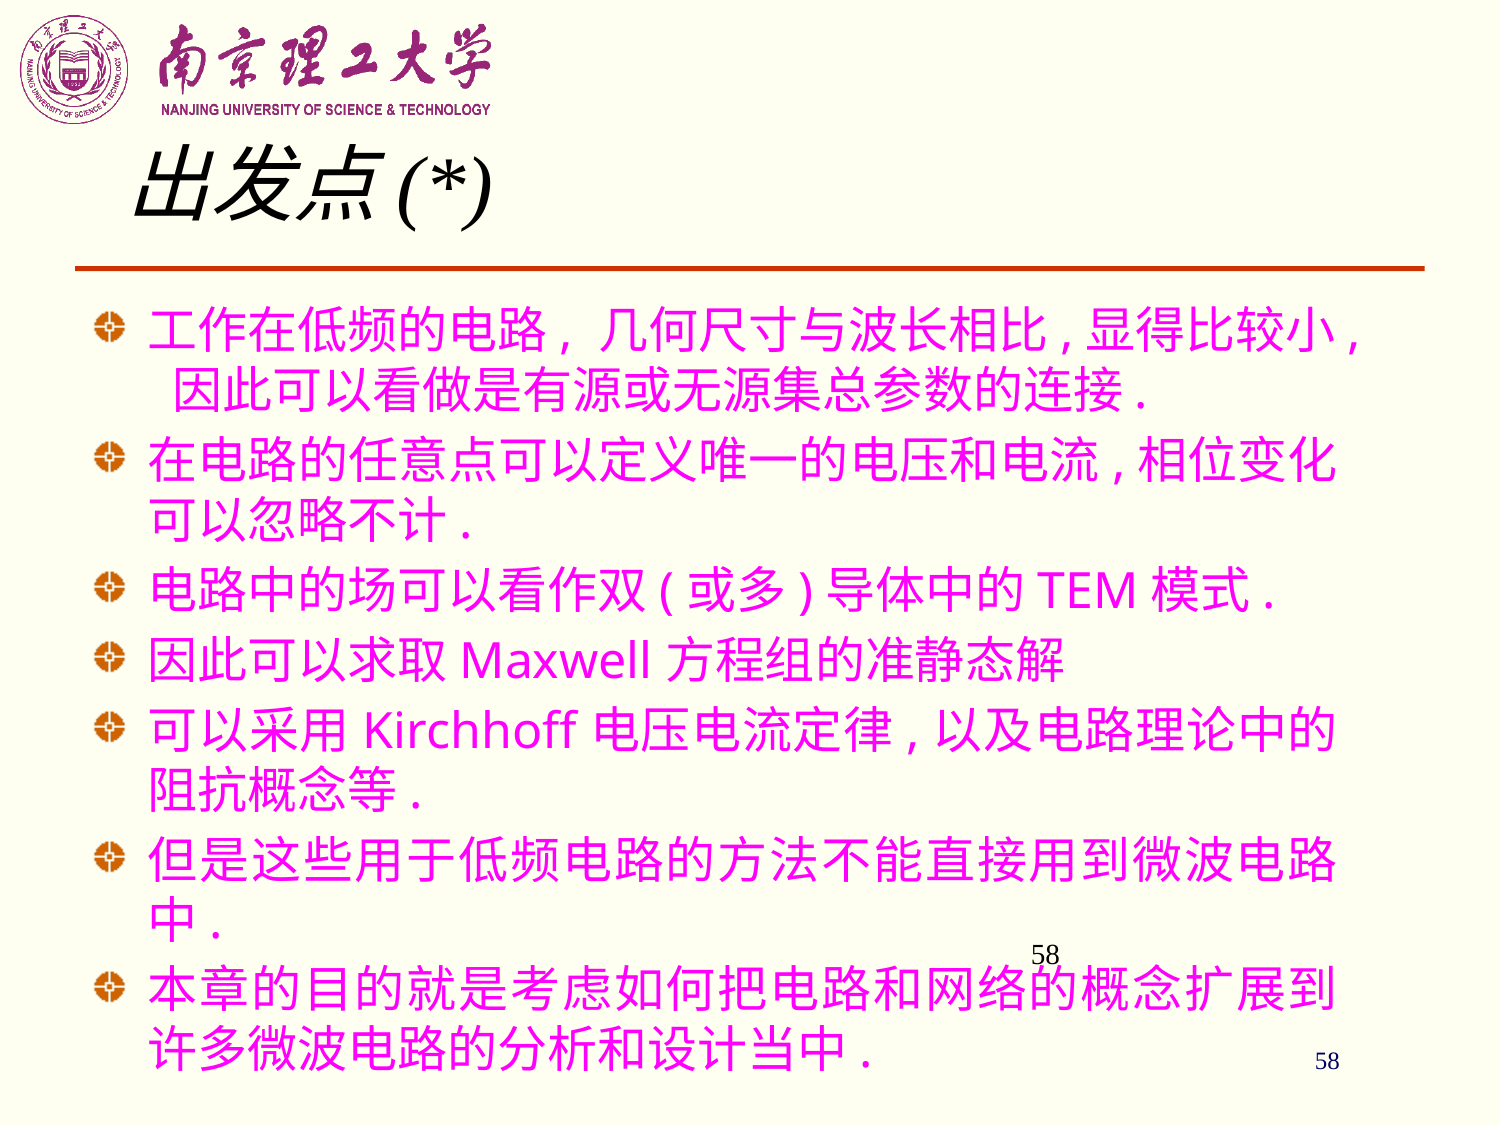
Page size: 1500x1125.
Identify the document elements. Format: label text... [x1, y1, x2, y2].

picture [91, 710, 127, 746]
slide_number 58 [1016, 927, 1367, 988]
text_box 工作在低频的电路, 几何尺寸与波长相比,显得比较小, 因此可以看做是有源或无源集总参数的连接. 在电路的任意点可以定义唯一的电压和电流,相位变化可以忽略不计. 电路中的场可以看作双(或多)导体中的TEM模式. 因此可以求取Maxwell方程组的准静态解 可以采用Kirchhoff电压电流定律,以及电路理论中的阻抗概念等. 但是这些用于低频电路的方法不能直接用到微波电路中. 本章的目的就是考虑如何把电路和网络的概念扩展到许多微波电路的分析和设计当中. [76, 290, 1353, 1059]
picture [91, 570, 127, 606]
picture [91, 310, 127, 346]
picture [91, 640, 127, 676]
picture [91, 840, 127, 876]
picture [17, 15, 491, 126]
picture [91, 440, 127, 476]
picture [91, 970, 127, 1006]
text_box 出发点(*) [112, 137, 788, 225]
